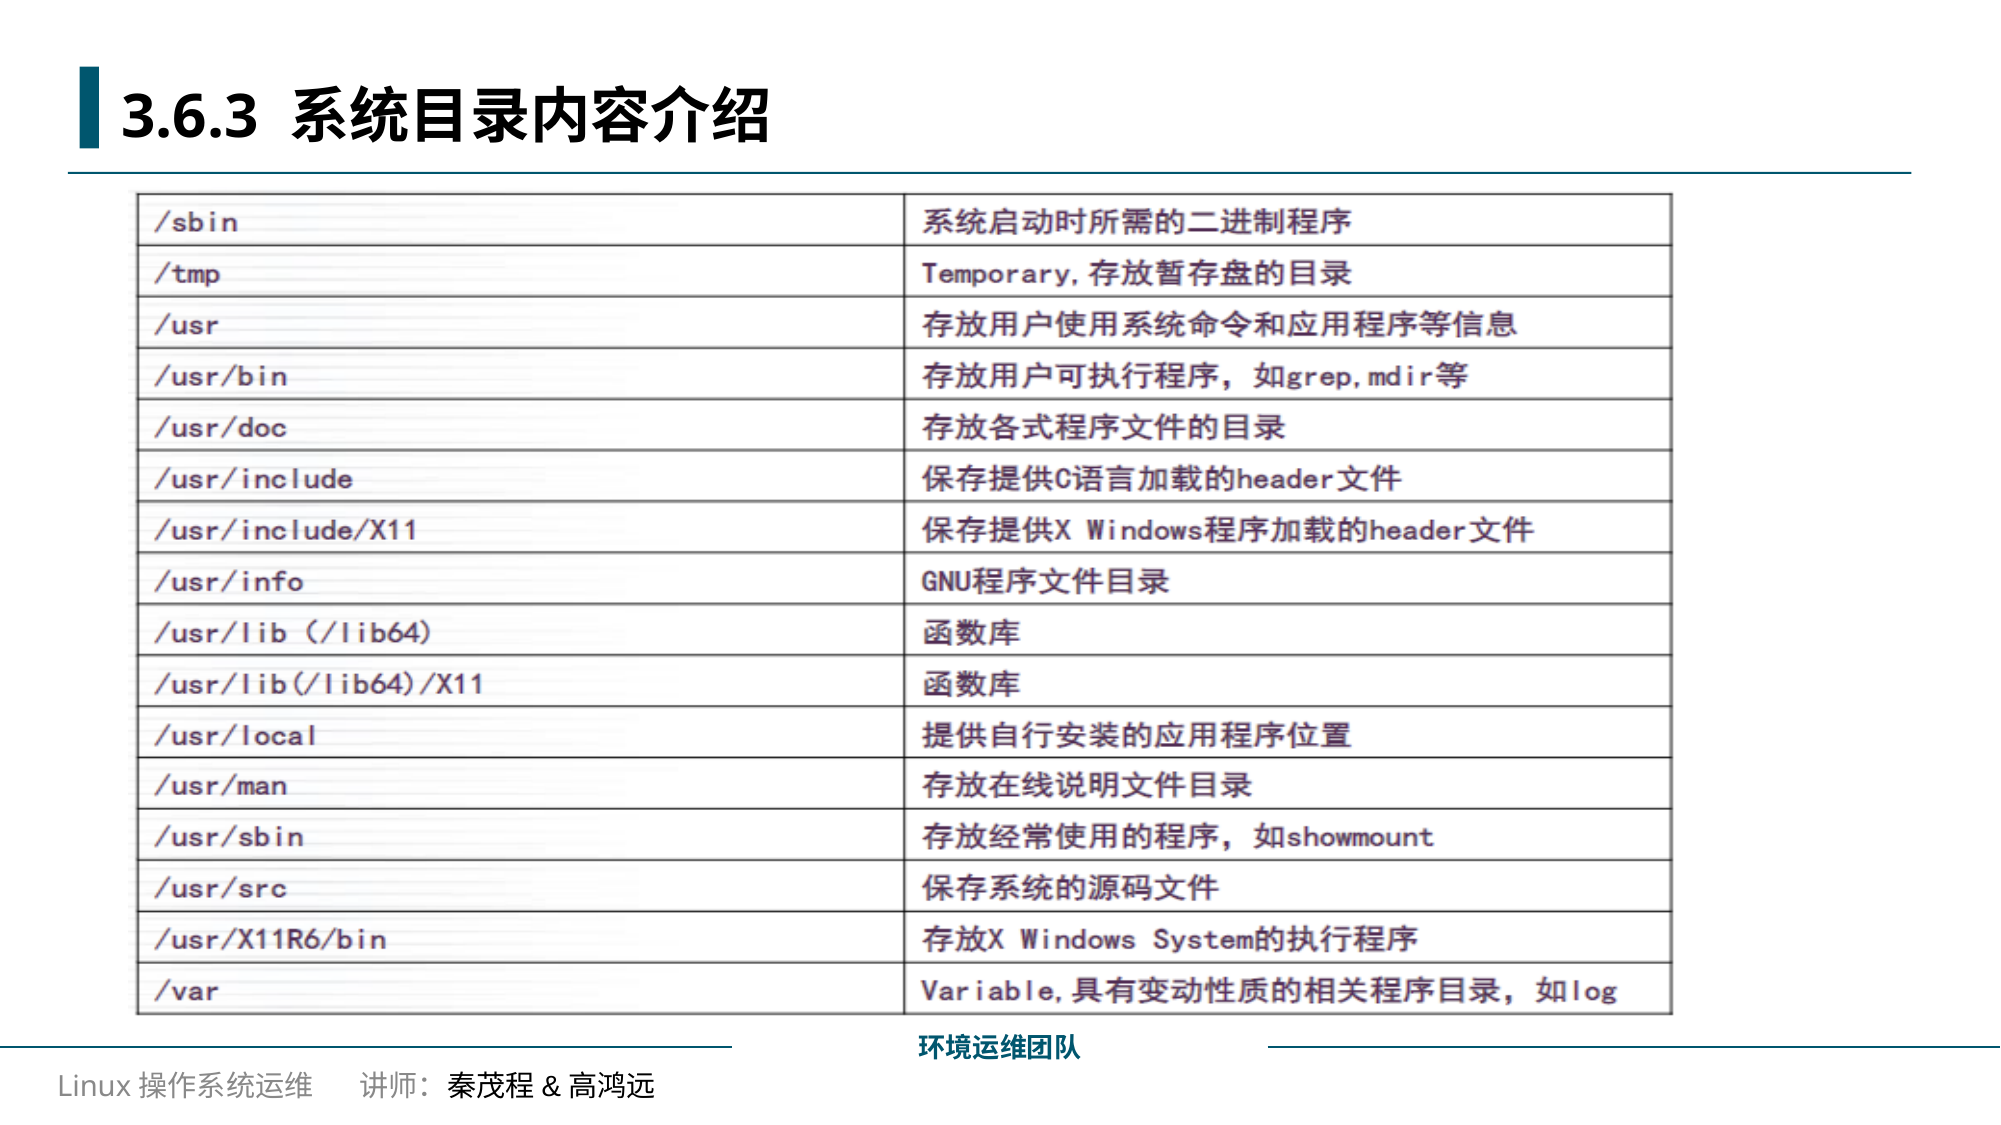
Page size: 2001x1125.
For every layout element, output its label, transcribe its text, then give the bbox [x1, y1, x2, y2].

title 3.6.3 系统目录内容介绍 [103, 66, 1460, 161]
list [128, 187, 1685, 1022]
